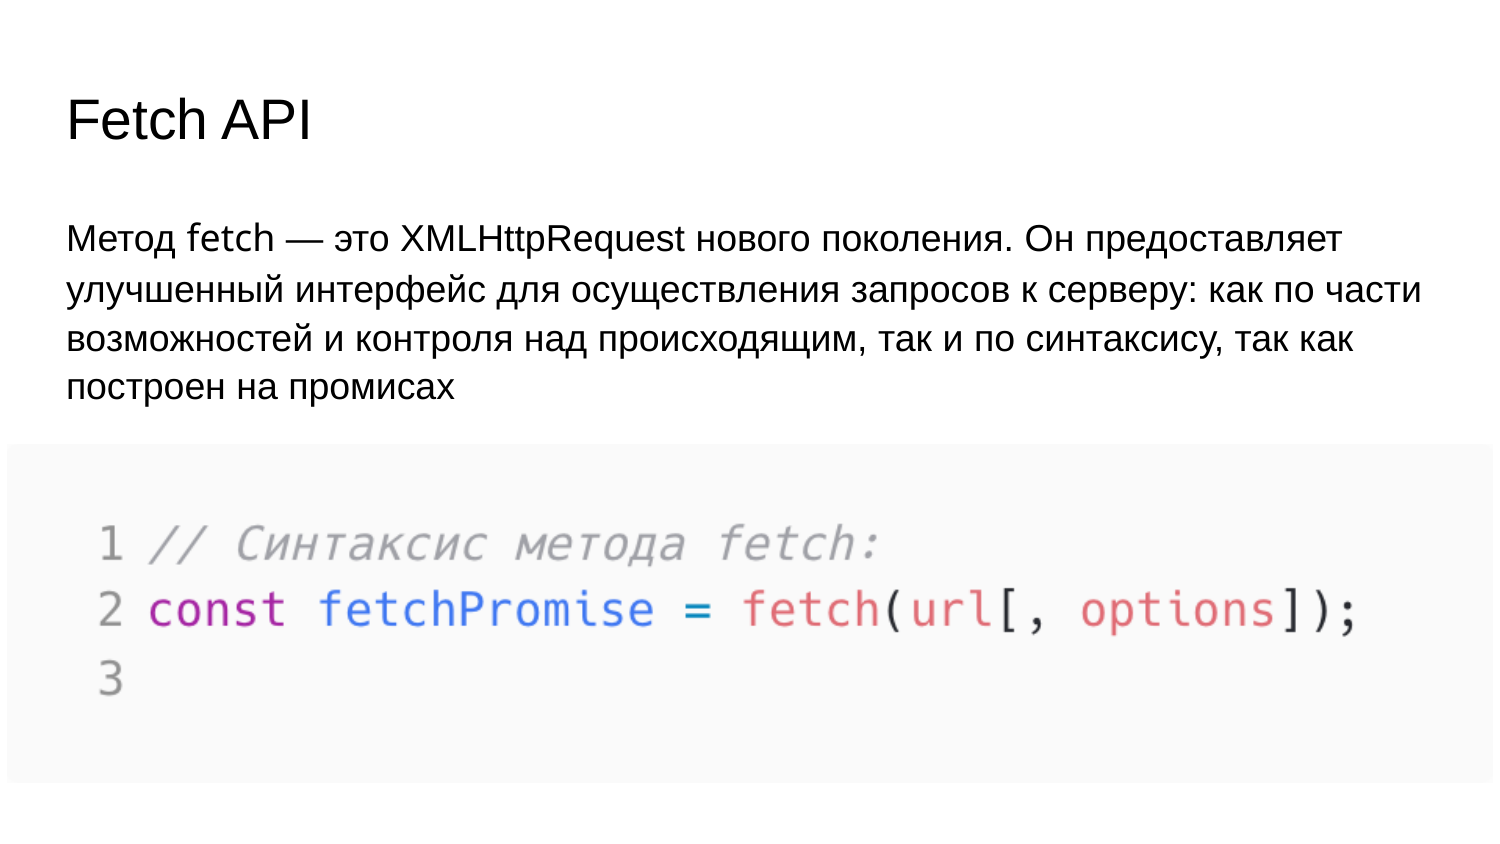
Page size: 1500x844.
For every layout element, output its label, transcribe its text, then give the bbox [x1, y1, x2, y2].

list Метод fetch — это XMLHttpRequest нового поколения. Он предоставляет улучшенный интерфейс для осуществления запросов к серверу: как по части возможностей и контроля над происходящим, так и по синтаксису, так как построен на промисах [51, 189, 1449, 443]
picture [7, 444, 1493, 783]
title Fetch API [51, 72, 1449, 167]
